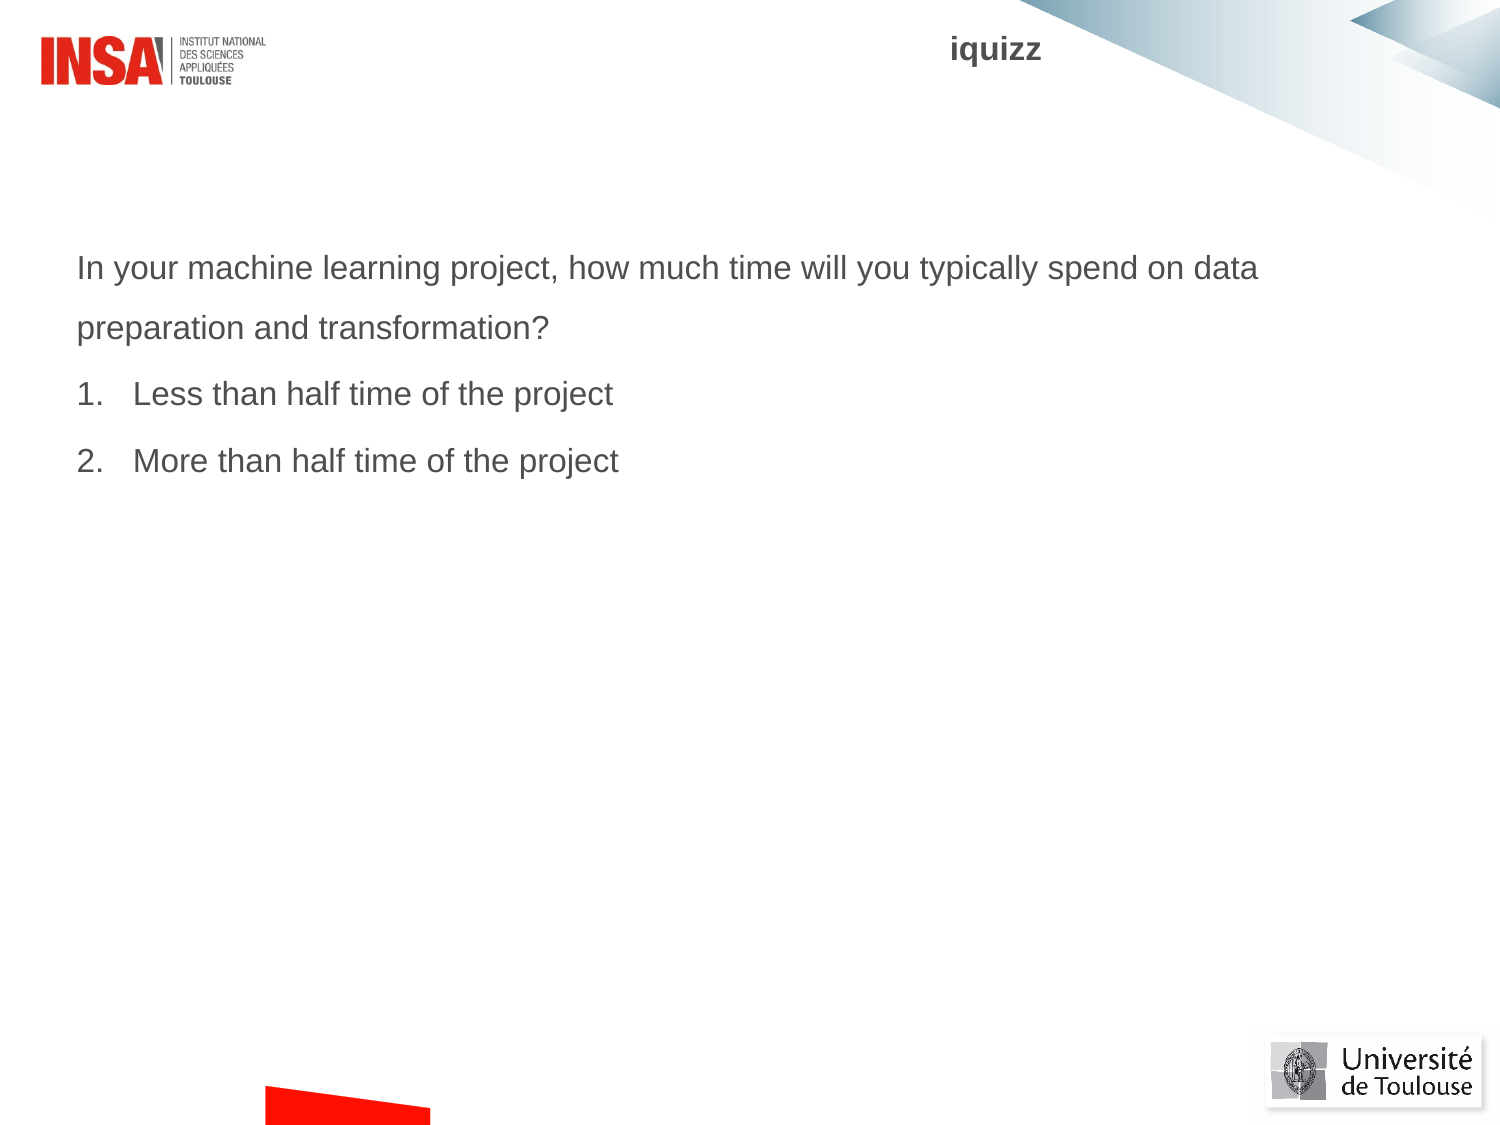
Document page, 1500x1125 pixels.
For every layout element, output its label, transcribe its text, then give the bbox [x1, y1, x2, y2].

picture [1253, 1023, 1499, 1125]
list iquizz [301, 20, 1058, 90]
list In your machine learning project, how much time will you typically spend on data preparation and transformation? Less than half time of the project More than half time of the project [61, 218, 1444, 988]
picture [41, 36, 266, 85]
